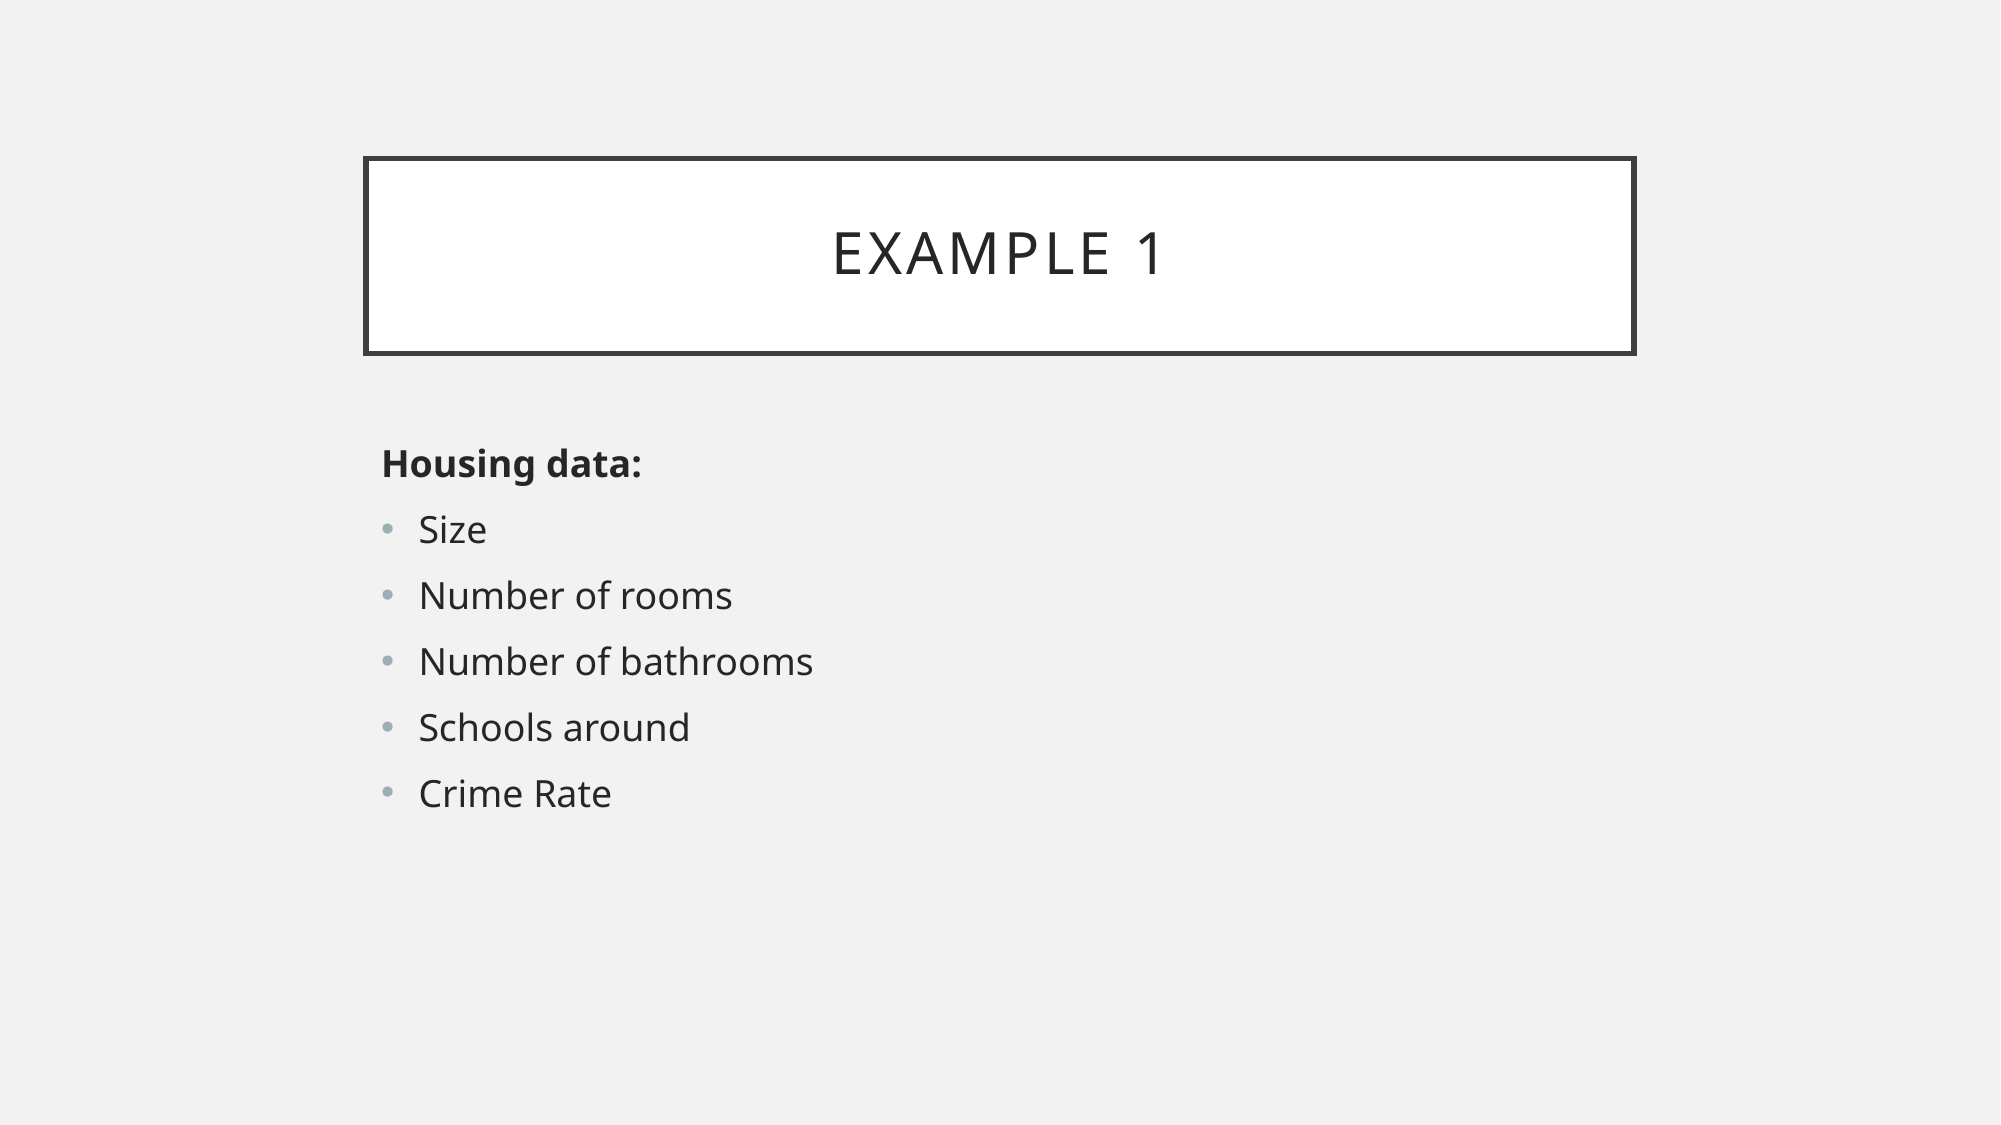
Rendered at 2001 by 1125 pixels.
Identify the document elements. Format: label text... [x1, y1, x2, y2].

title Example 1 [363, 156, 1637, 356]
list Housing data: Size Number of rooms Number of bathrooms Schools around Crime Rate [366, 432, 1634, 942]
